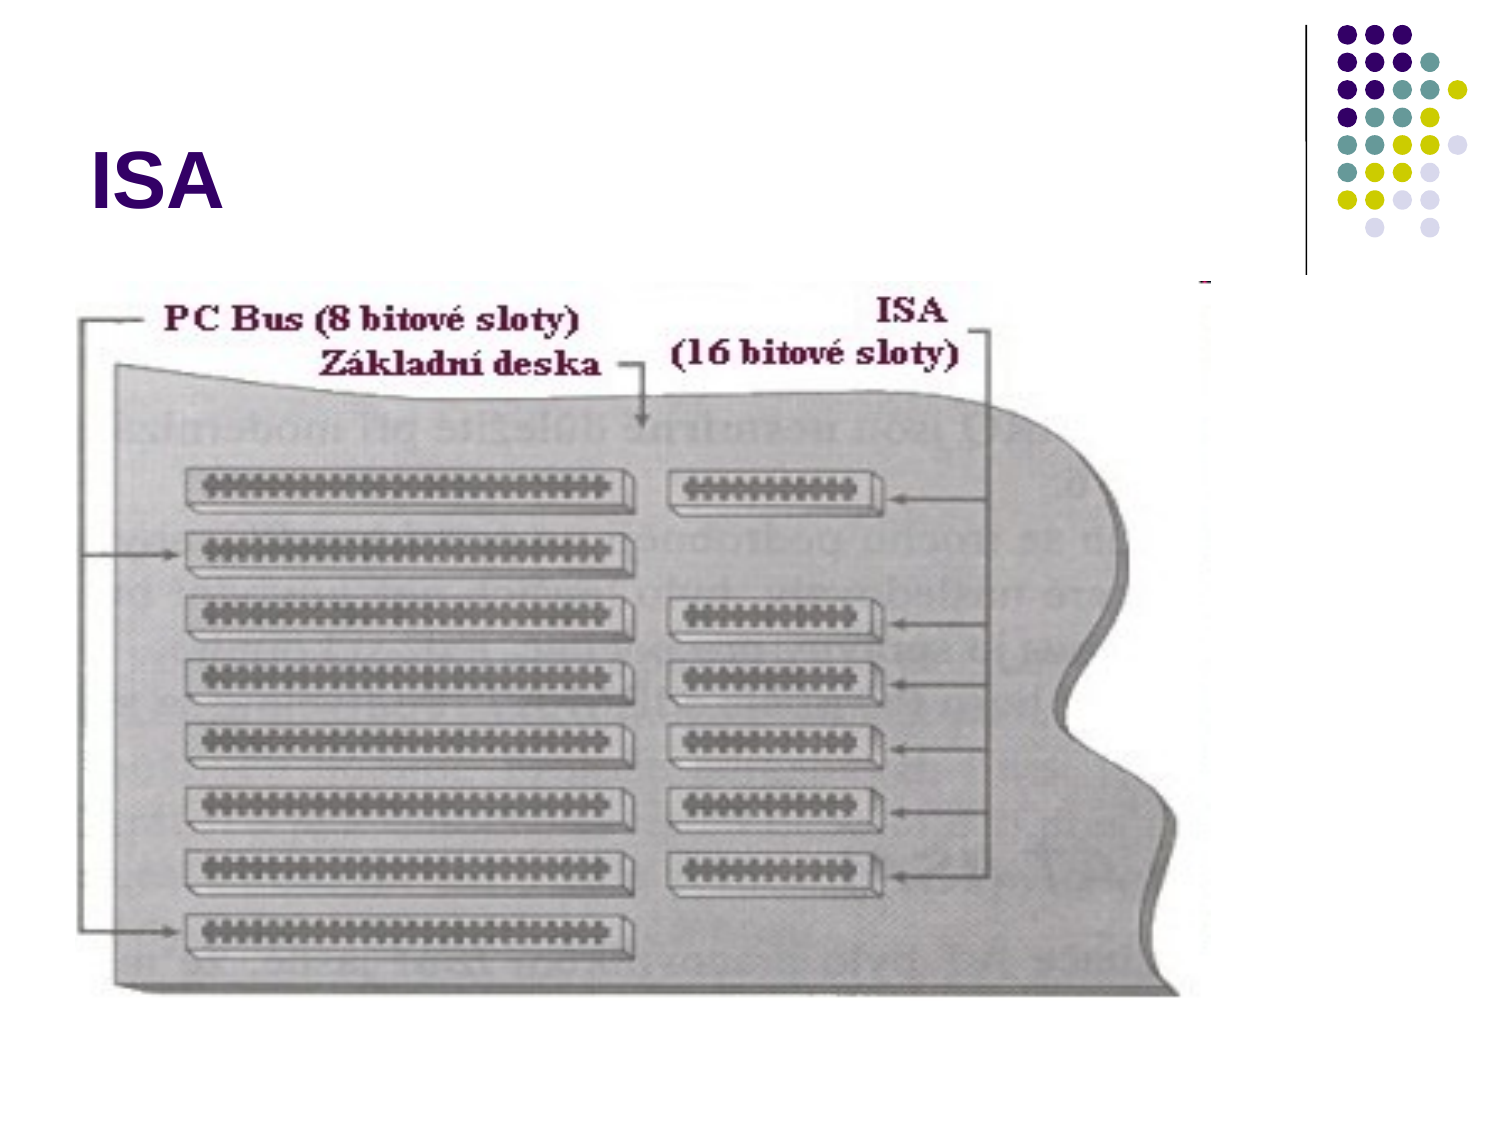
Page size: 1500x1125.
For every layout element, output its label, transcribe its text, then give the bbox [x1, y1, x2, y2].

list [74, 281, 1211, 1006]
title ISA [75, 20, 1313, 233]
